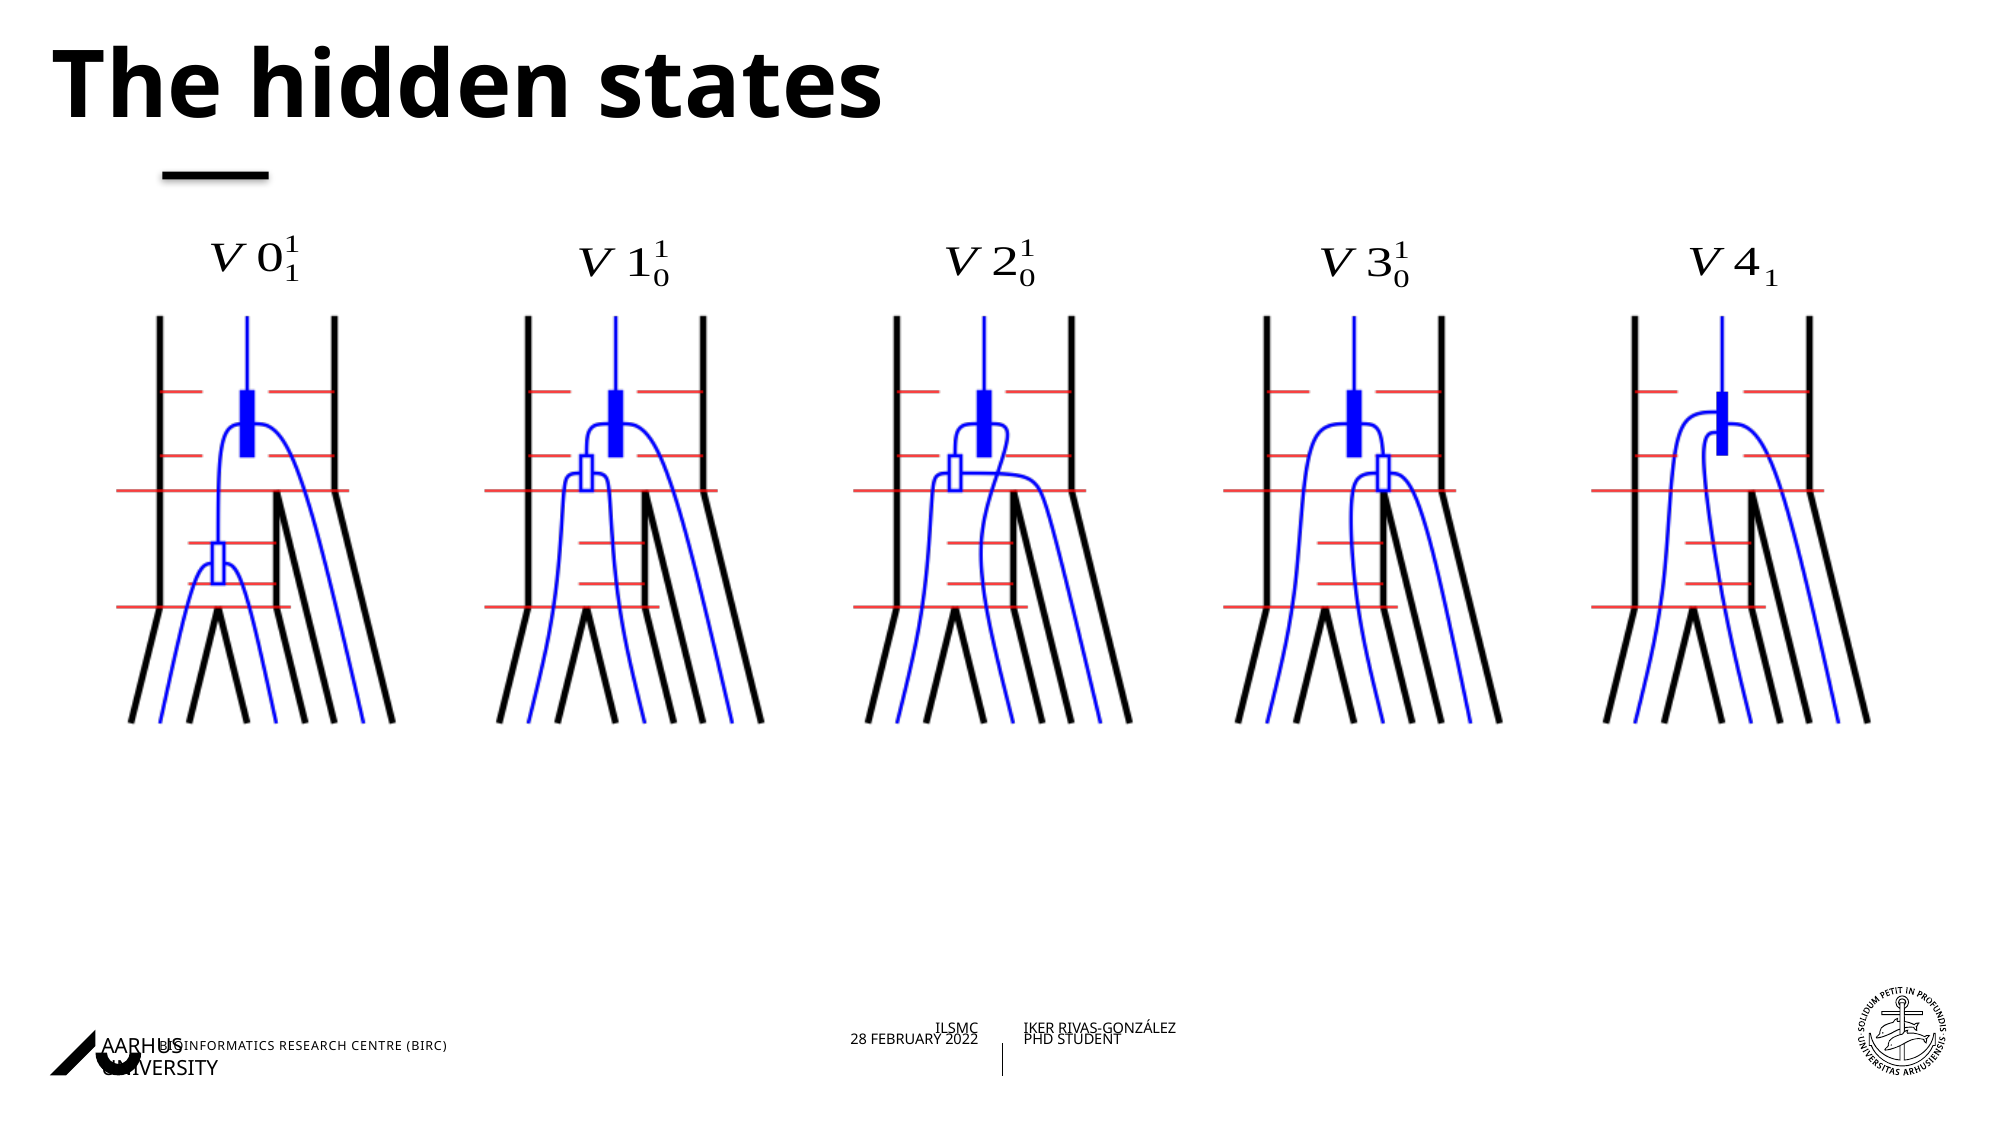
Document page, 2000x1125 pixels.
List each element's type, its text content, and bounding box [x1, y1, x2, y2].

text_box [0, 228, 2000, 811]
title The hidden states [51, 37, 1948, 162]
